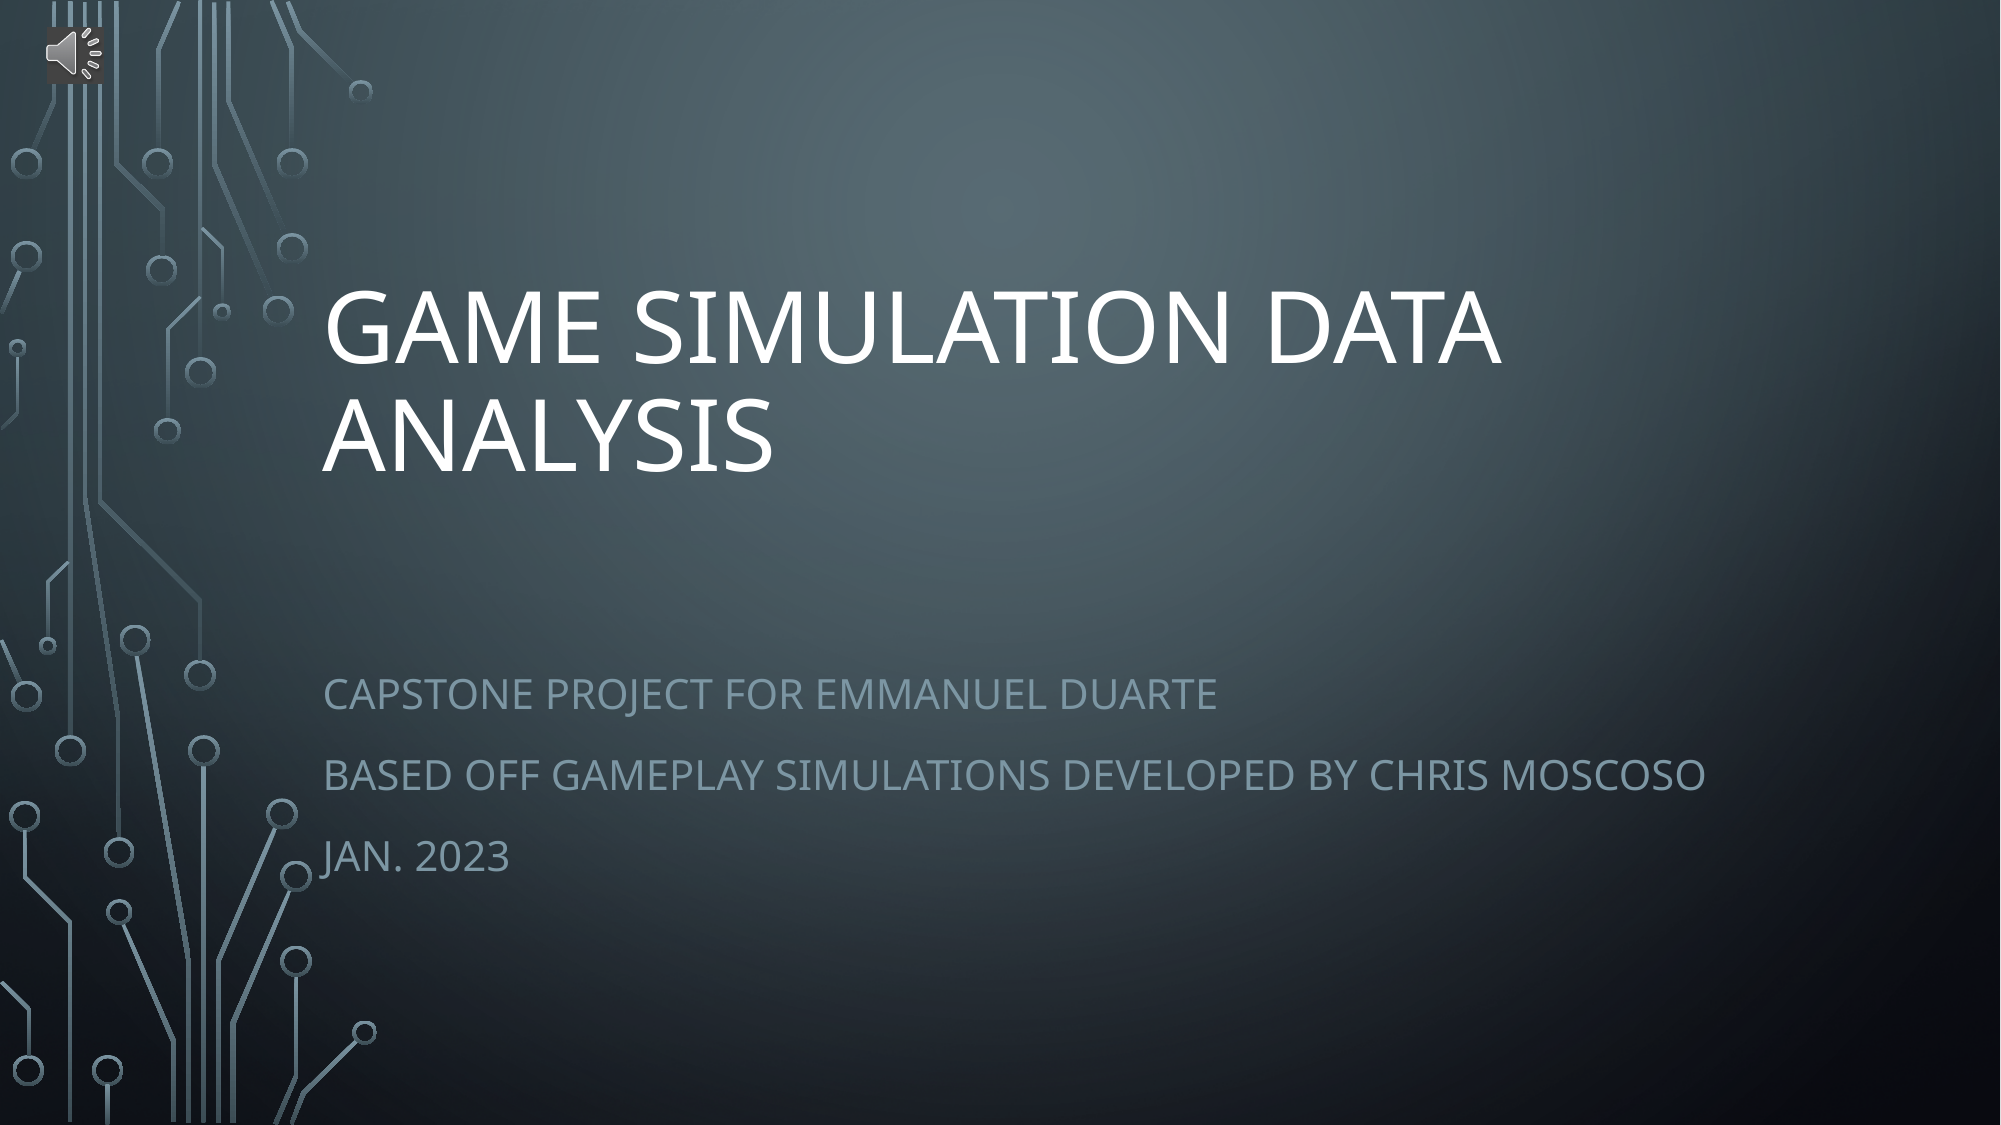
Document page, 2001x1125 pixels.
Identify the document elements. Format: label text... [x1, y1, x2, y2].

title Game Simulation data analysis [307, 203, 1750, 501]
picture [45, 25, 106, 86]
subtitle Capstone project for Emmanuel Duarte Based off gameplay simulations developed by Chris Moscoso Jan. 2023 [307, 650, 1750, 922]
